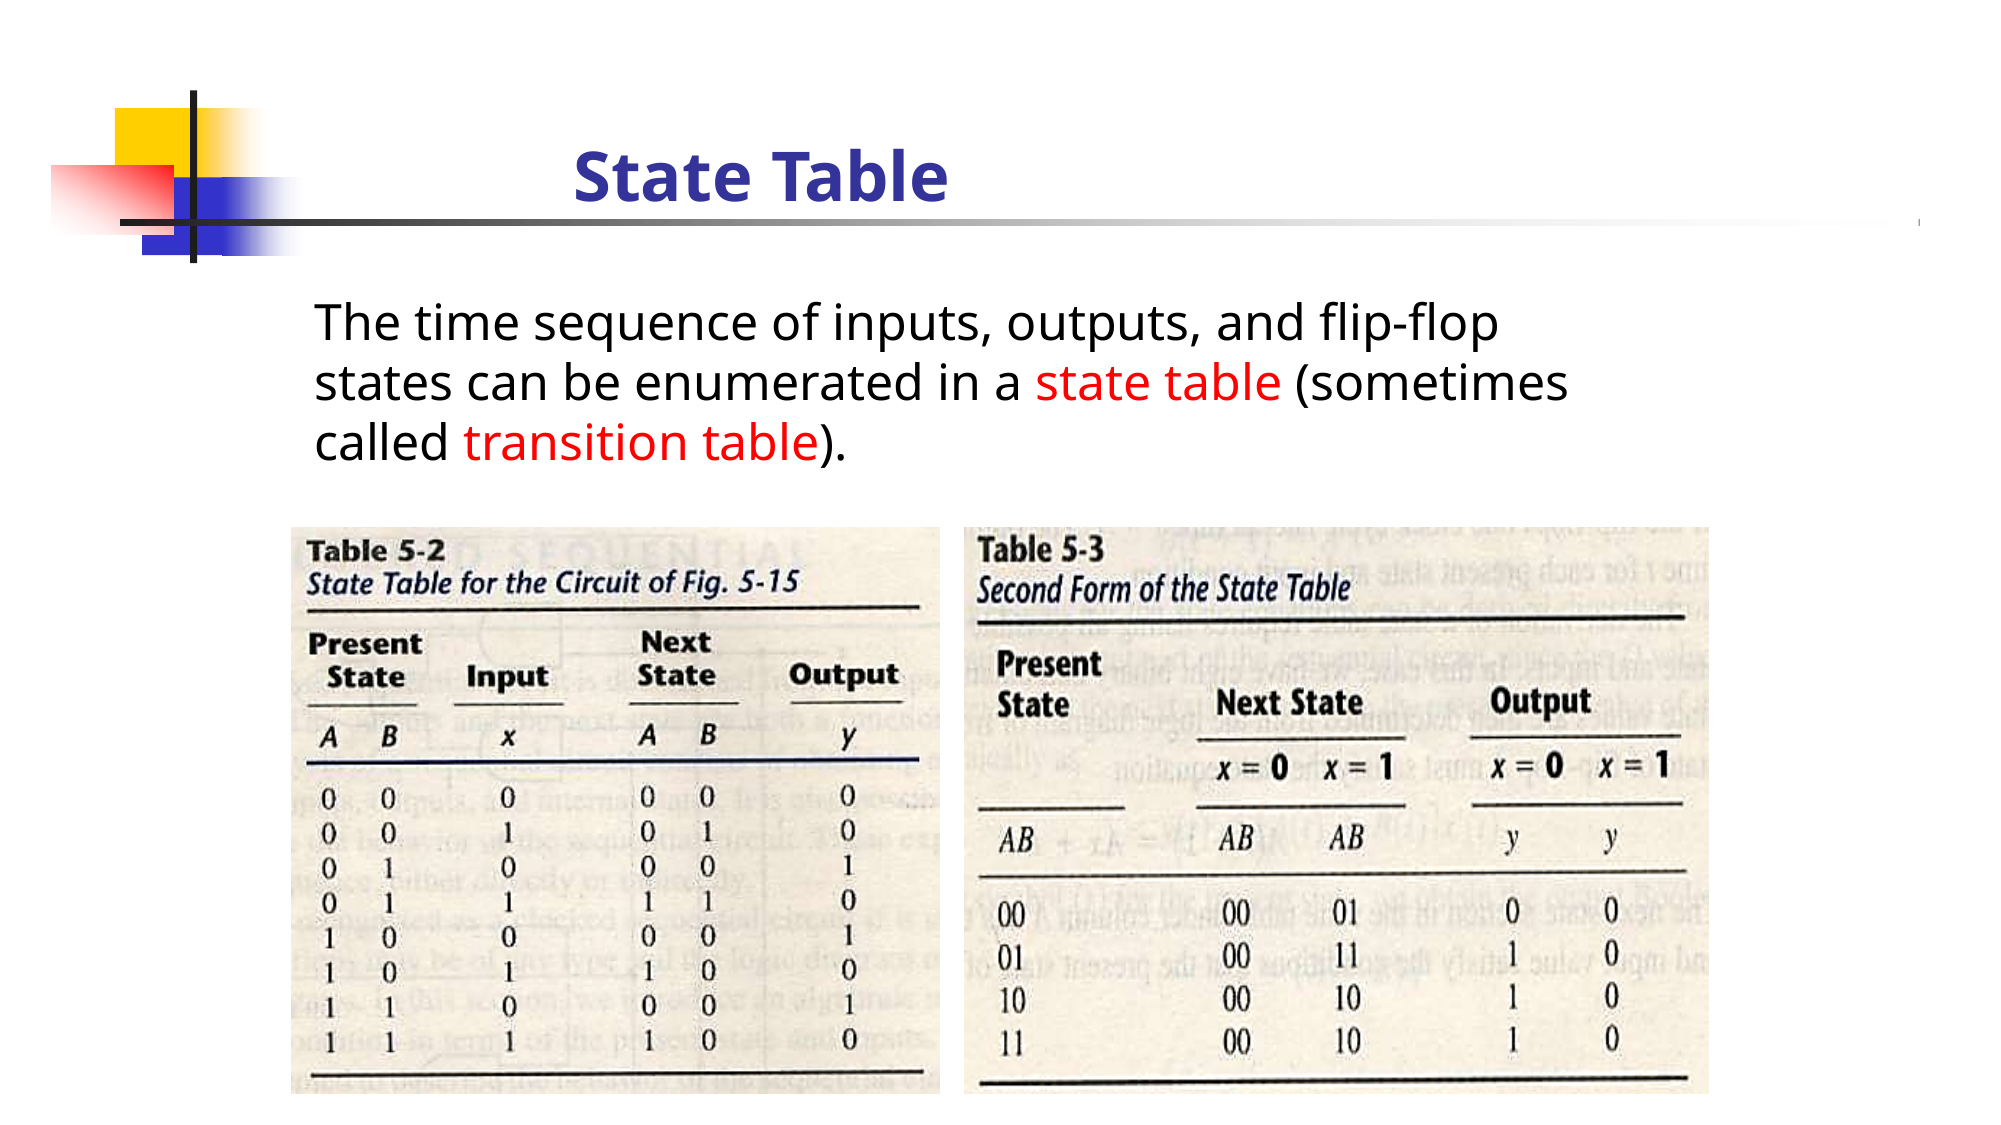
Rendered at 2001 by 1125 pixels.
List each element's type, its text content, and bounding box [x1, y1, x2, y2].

picture [51, 108, 562, 256]
title State Table [562, 60, 2000, 322]
picture [964, 526, 1710, 1095]
picture [290, 526, 941, 1095]
text_box The time sequence of inputs, outputs, and flip-flop states can be enumerated in a state table (sometimes called transition table). [312, 288, 1582, 471]
